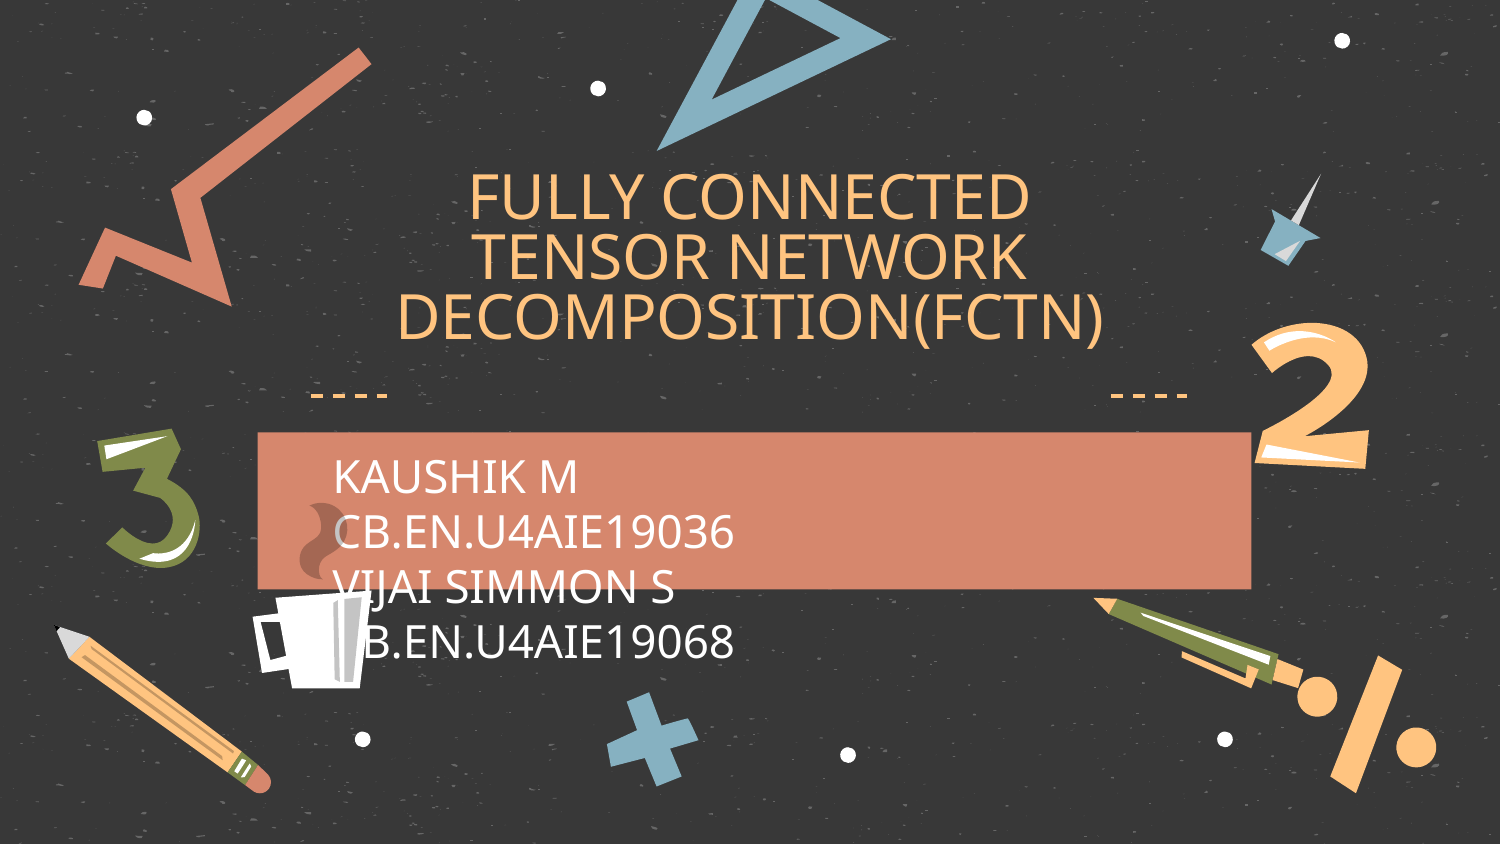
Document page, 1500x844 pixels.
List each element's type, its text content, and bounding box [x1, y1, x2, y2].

text_box [1334, 32, 1351, 49]
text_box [96, 428, 203, 569]
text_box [606, 691, 699, 787]
subtitle KAUSHIK M CB.EN.U4AIE19036 VIJAI SIMMON S CB.EN.U4AIE19068 [257, 432, 1252, 590]
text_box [78, 47, 372, 307]
text_box [1217, 731, 1233, 748]
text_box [1251, 322, 1378, 470]
text_box [354, 731, 371, 748]
text_box [840, 747, 856, 763]
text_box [252, 502, 372, 689]
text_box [1093, 597, 1304, 689]
title FULLY CONNECTED TENSOR NETWORK DECOMPOSITION(FCTN) [338, 157, 1162, 397]
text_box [1260, 173, 1322, 267]
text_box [1294, 655, 1439, 794]
text_box [590, 80, 606, 97]
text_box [53, 624, 273, 794]
text_box [656, 0, 891, 152]
